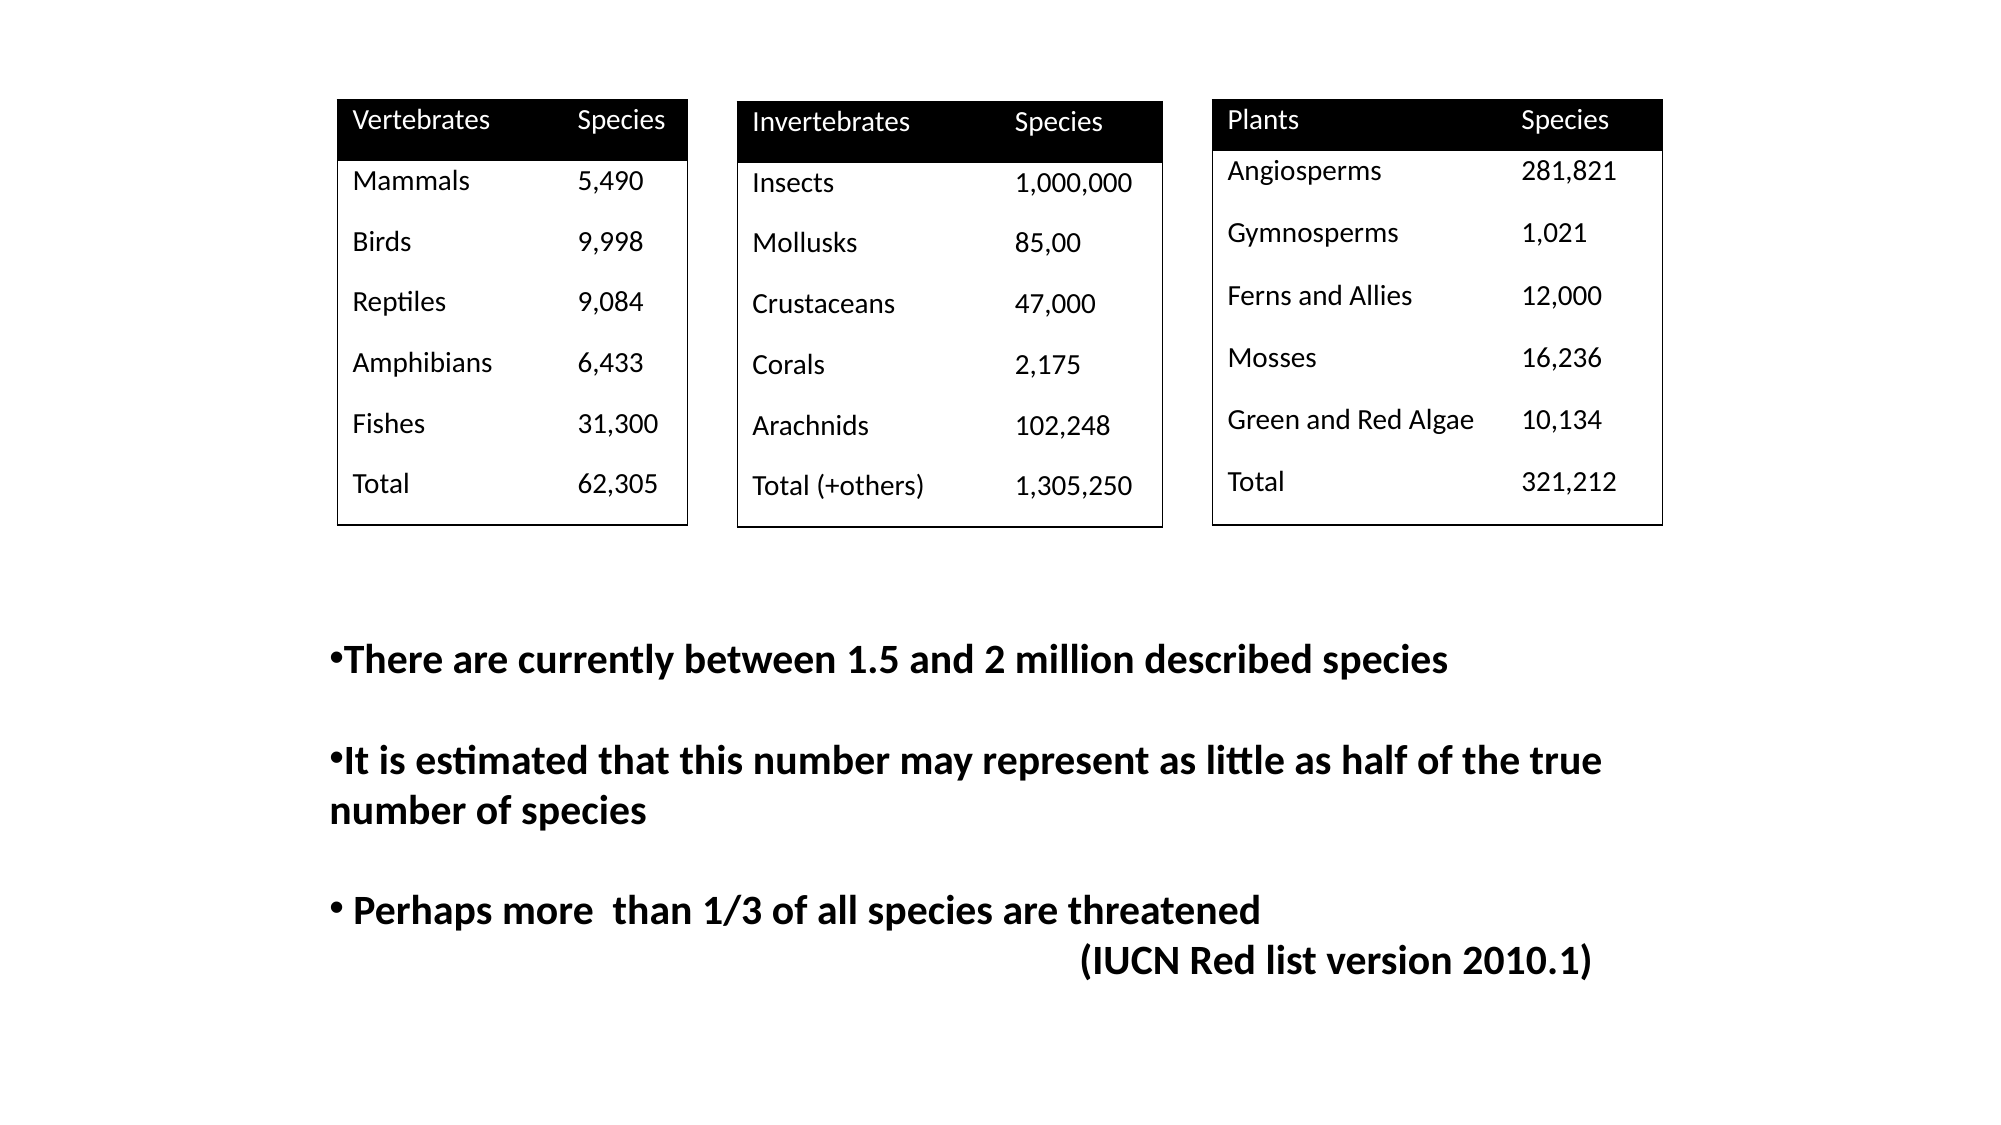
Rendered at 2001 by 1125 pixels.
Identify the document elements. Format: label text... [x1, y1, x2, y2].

table_cell Total (+others) [738, 466, 1000, 526]
table_header Plants [1213, 101, 1506, 151]
table_cell 10,134 [1506, 400, 1662, 462]
table_cell 9,084 [563, 282, 687, 343]
table_cell Crustaceans [738, 284, 1000, 345]
table_cell 1,021 [1506, 213, 1662, 276]
table_cell Mammals [338, 161, 563, 222]
table_cell Total [338, 465, 563, 524]
table_cell Birds [338, 222, 563, 282]
table_cell Corals [738, 345, 1000, 406]
table_cell 102,248 [1000, 406, 1162, 466]
table_cell 321,212 [1506, 462, 1662, 524]
table_cell 5,490 [563, 161, 687, 222]
table_cell 1,305,250 [1000, 466, 1162, 526]
table_cell 62,305 [563, 465, 687, 524]
table_cell Total [1213, 462, 1506, 524]
table_header Species [1000, 103, 1162, 163]
table_cell 1,000,000 [1000, 163, 1162, 223]
text_box There are currently between 1.5 and 2 million described species It is estimated that this number may represent as little as half of the true number of species Perhaps more than 1/3 of all species are threatened (IUCN Red list version 2010.1) [314, 624, 1652, 990]
table_cell Amphibians [338, 343, 563, 404]
table_header Species [1506, 101, 1662, 151]
table_cell 2,175 [1000, 345, 1162, 406]
table_cell Fishes [338, 404, 563, 465]
table_cell Arachnids [738, 406, 1000, 466]
table_cell 9,998 [563, 222, 687, 282]
table_cell Reptiles [338, 282, 563, 343]
table_cell Gymnosperms [1213, 213, 1506, 276]
table_header Invertebrates [738, 103, 1000, 163]
table_cell 281,821 [1506, 151, 1662, 213]
table_cell Mosses [1213, 338, 1506, 400]
table_cell 47,000 [1000, 284, 1162, 345]
table_cell Mollusks [738, 223, 1000, 284]
table_cell Ferns and Allies [1213, 276, 1506, 338]
table_cell Angiosperms [1213, 151, 1506, 213]
table_cell Green and Red Algae [1213, 400, 1506, 462]
table_cell 6,433 [563, 343, 687, 404]
table_header Vertebrates [338, 101, 563, 161]
table_cell 85,00 [1000, 223, 1162, 284]
table_cell 31,300 [563, 404, 687, 465]
table_cell 12,000 [1506, 276, 1662, 338]
table_header Species [563, 101, 687, 161]
table_cell Insects [738, 163, 1000, 223]
table_cell 16,236 [1506, 338, 1662, 400]
